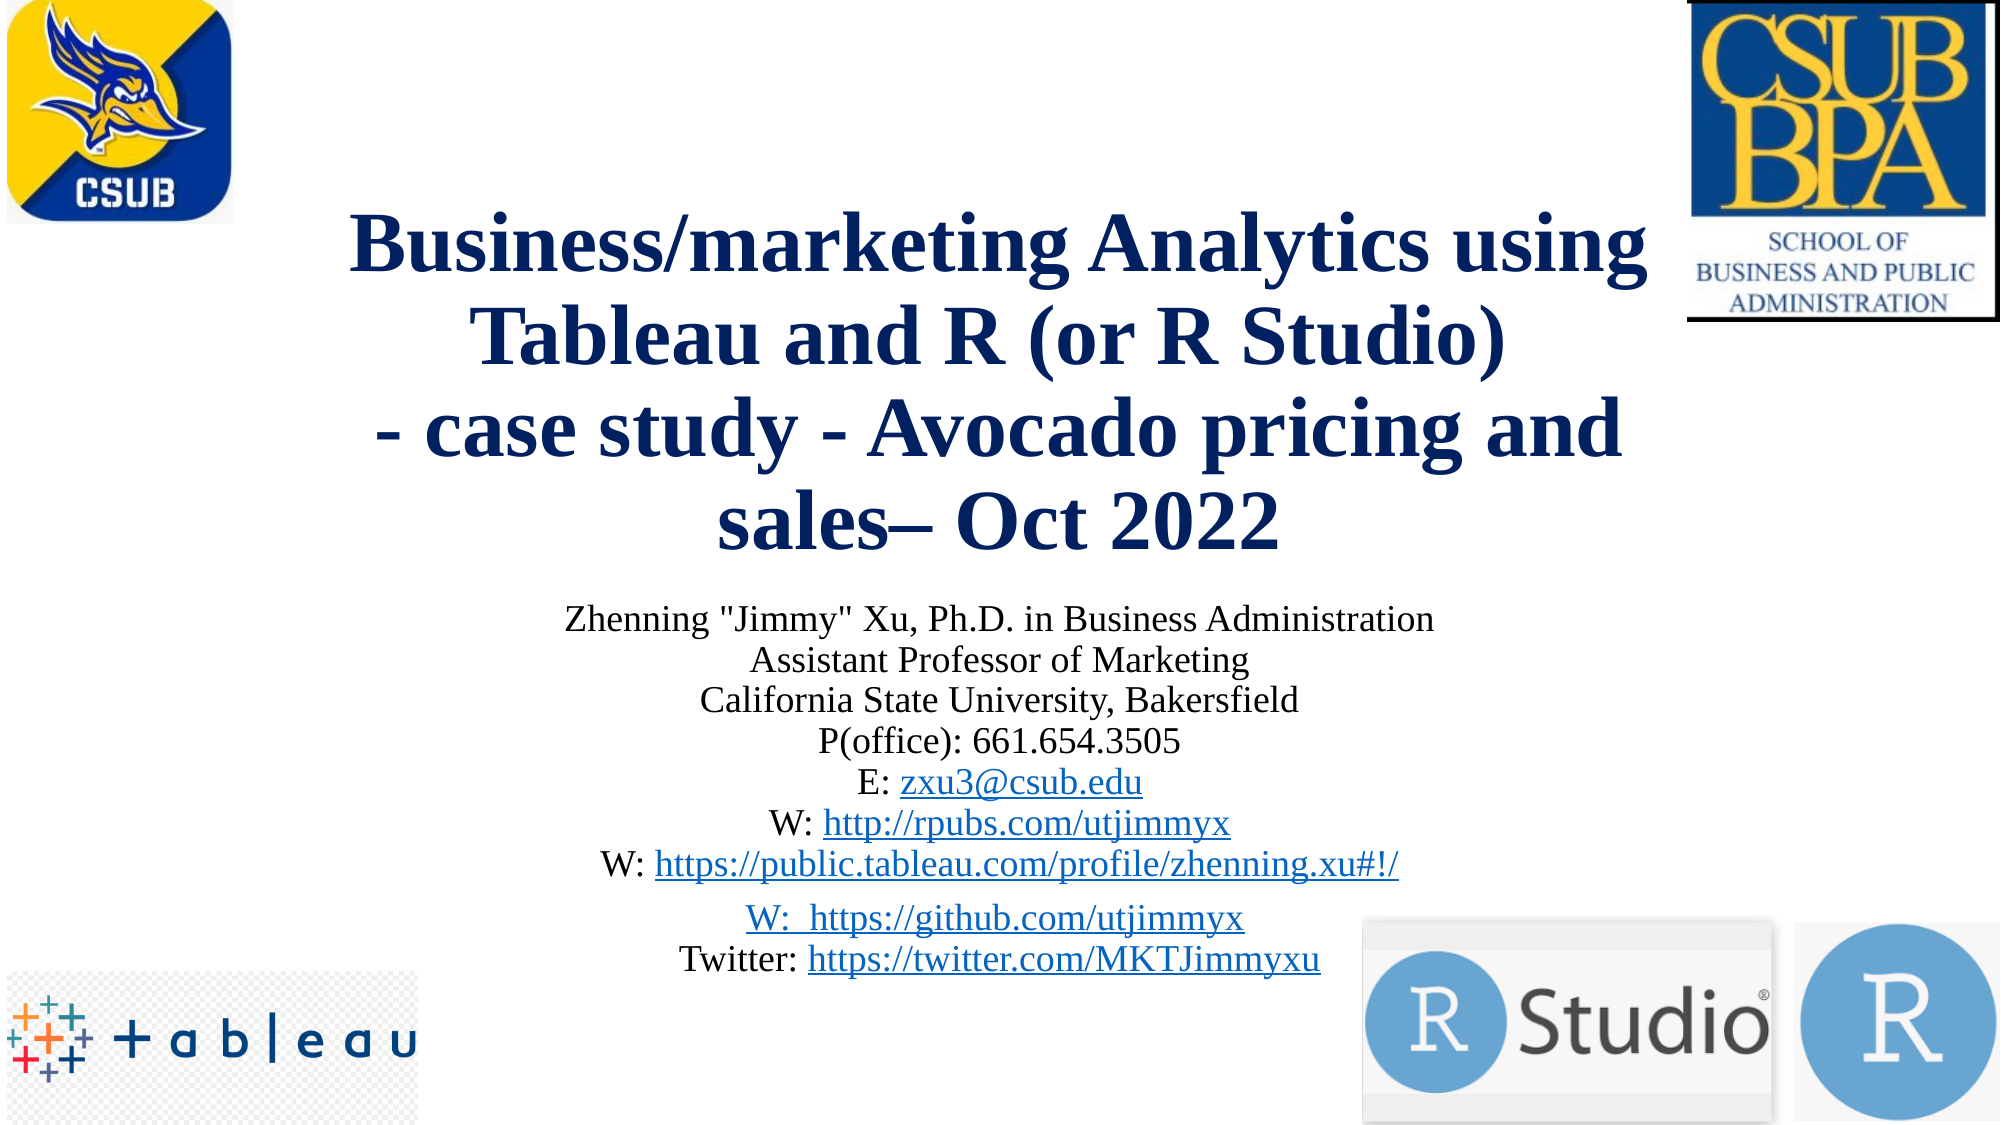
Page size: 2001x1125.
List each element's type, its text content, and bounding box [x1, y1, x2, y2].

subtitle Zhenning "Jimmy" Xu, Ph.D. in Business Administration Assistant Professor of Marketing California State University, Bakersfield P(office): 661.654.3505 E: zxu3@csub.edu W: http://rpubs.com/utjimmyx W: https://public.tableau.com/profile/zhenning.xu#!/ W: https://github.com/utjimmyx Twitter: https://twitter.com/MKTJimmyxu [249, 590, 1750, 994]
picture [7, 0, 233, 224]
title Business/marketing Analytics using Tableau and R (or R Studio) - case study - Avocado pricing and sales– Oct 2022 [249, 184, 1750, 576]
picture [7, 971, 418, 1125]
picture [1362, 915, 2000, 1125]
picture [1687, 0, 2000, 322]
